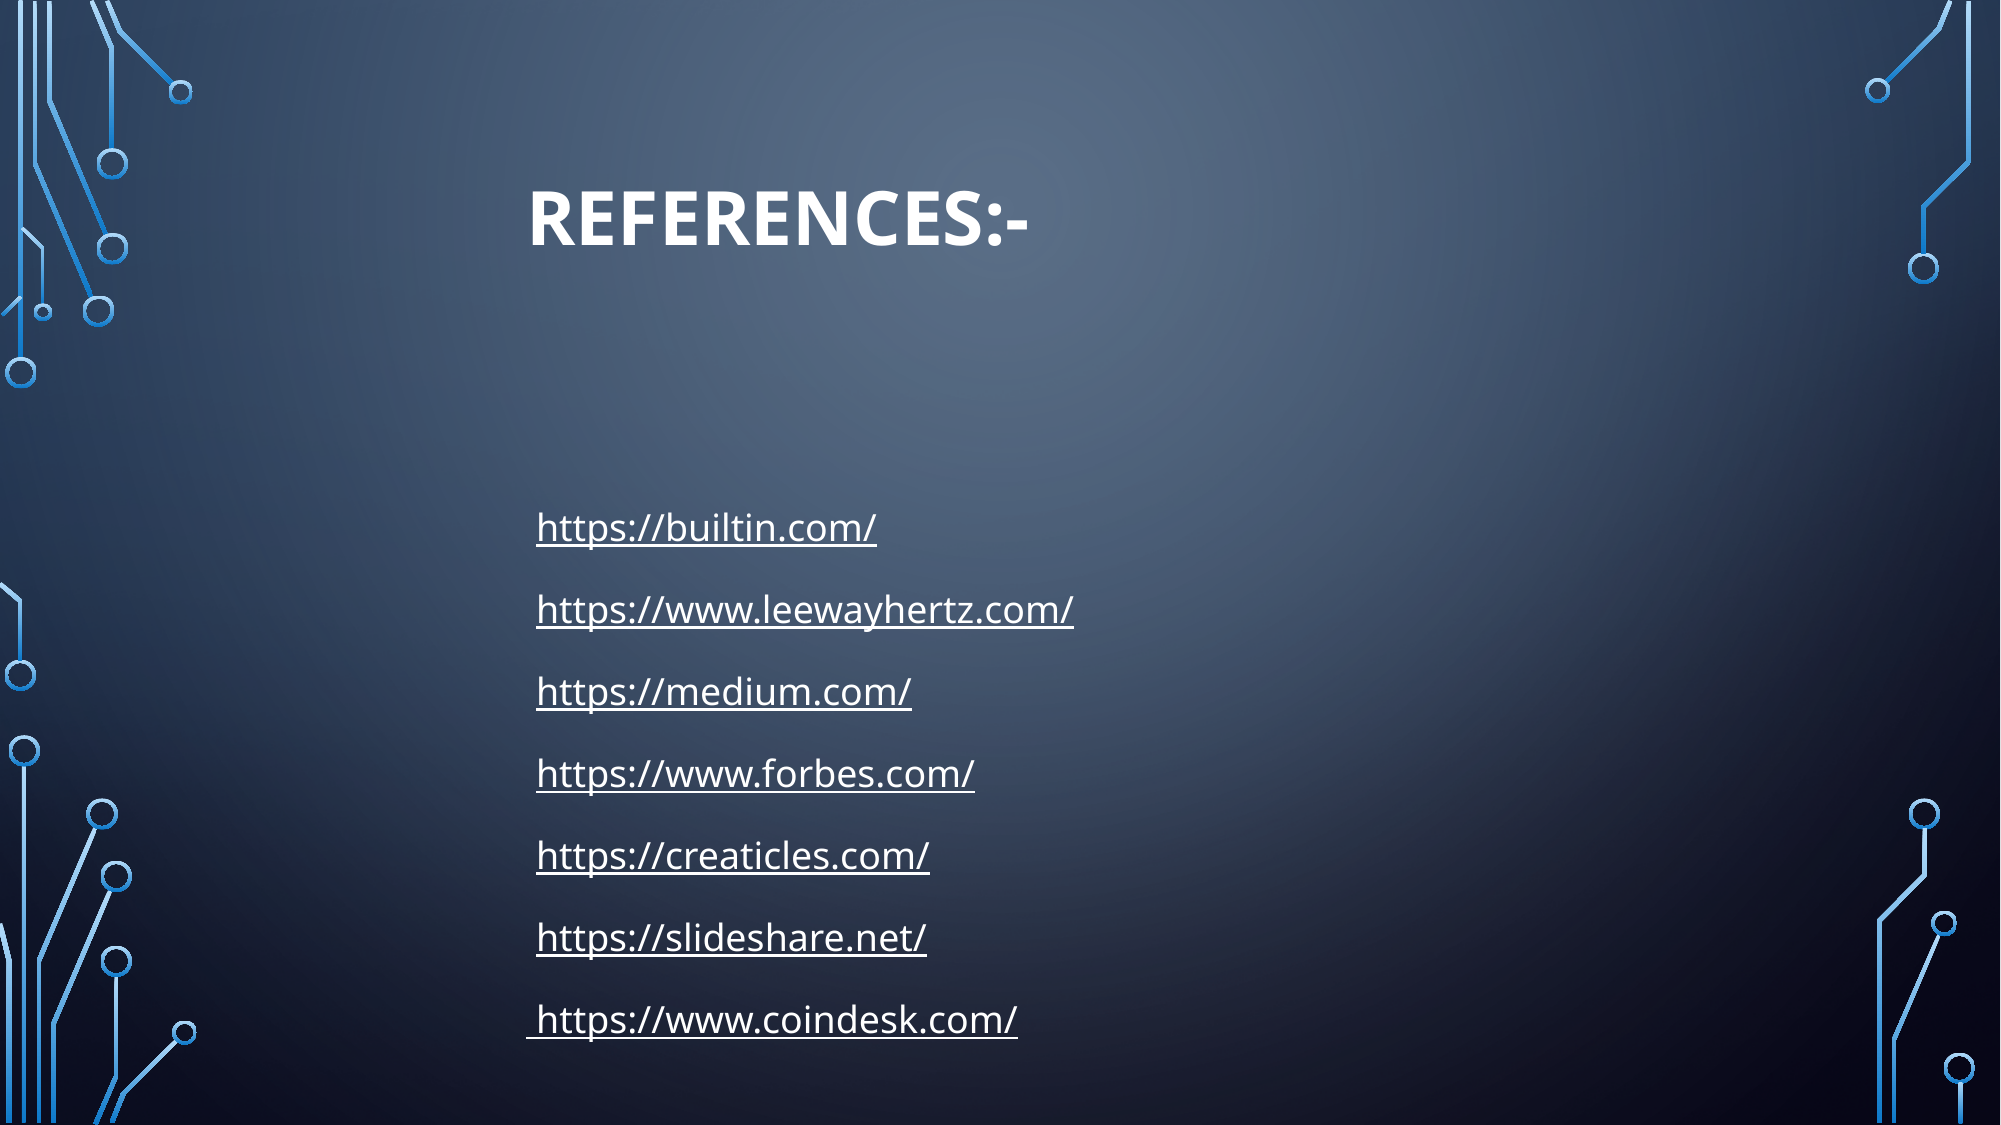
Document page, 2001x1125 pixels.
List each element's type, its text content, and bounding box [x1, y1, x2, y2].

list https://builtin.com/ https://www.leewayhertz.com/ https://medium.com/ https://www.forbes.com/ https://creaticles.com/ https://slideshare.net/ https://www.coindesk.com/ [511, 377, 1653, 1098]
title REFERENCES:- [511, 99, 1653, 344]
